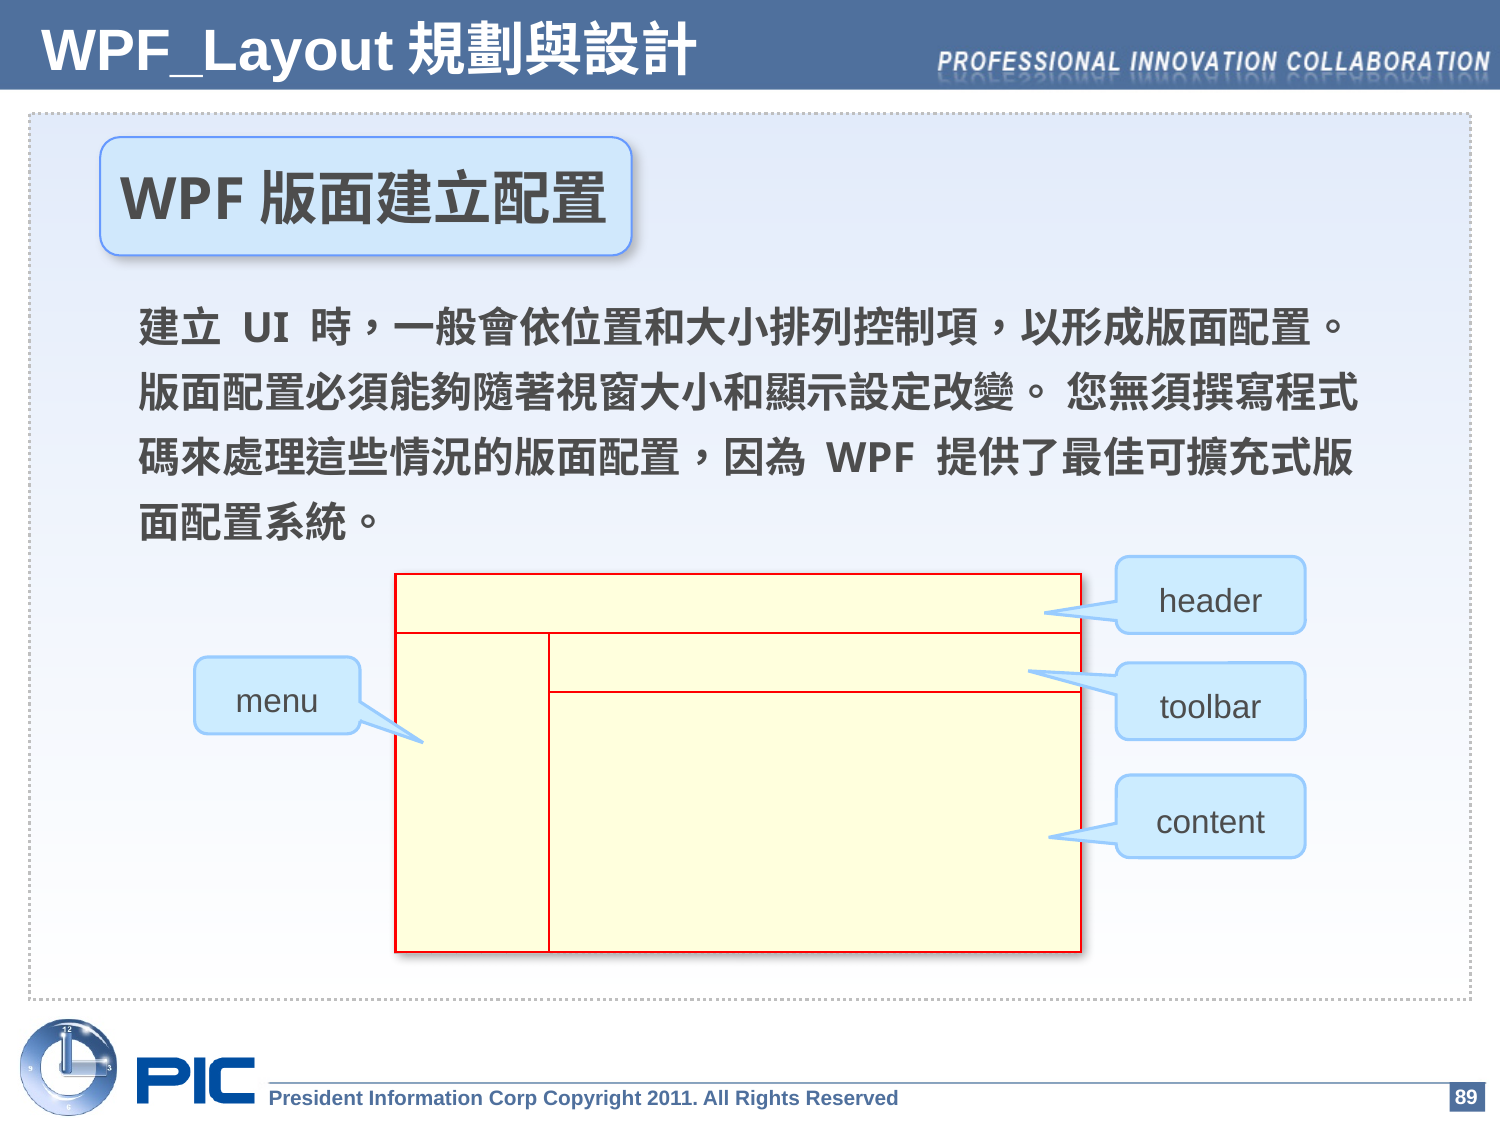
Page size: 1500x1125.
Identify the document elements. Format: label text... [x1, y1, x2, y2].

text_box WPF_Layout規劃與設計 [41, 12, 798, 100]
text_box 建立 UI 時，一般會依位置和大小排列控制項，以形成版面配置。 版面配置必須能夠隨著視窗大小和顯示設定改變。 您無須撰寫程式碼來處理這些情況的版面配置，因為 WPF 提供了最佳可擴充式版面配置系統。 [123, 278, 1400, 554]
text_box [395, 866, 1081, 953]
picture [0, 0, 1500, 1125]
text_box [194, 556, 1306, 858]
text_box [29, 113, 1471, 1000]
text_box WPF版面建立配置 [100, 137, 632, 256]
